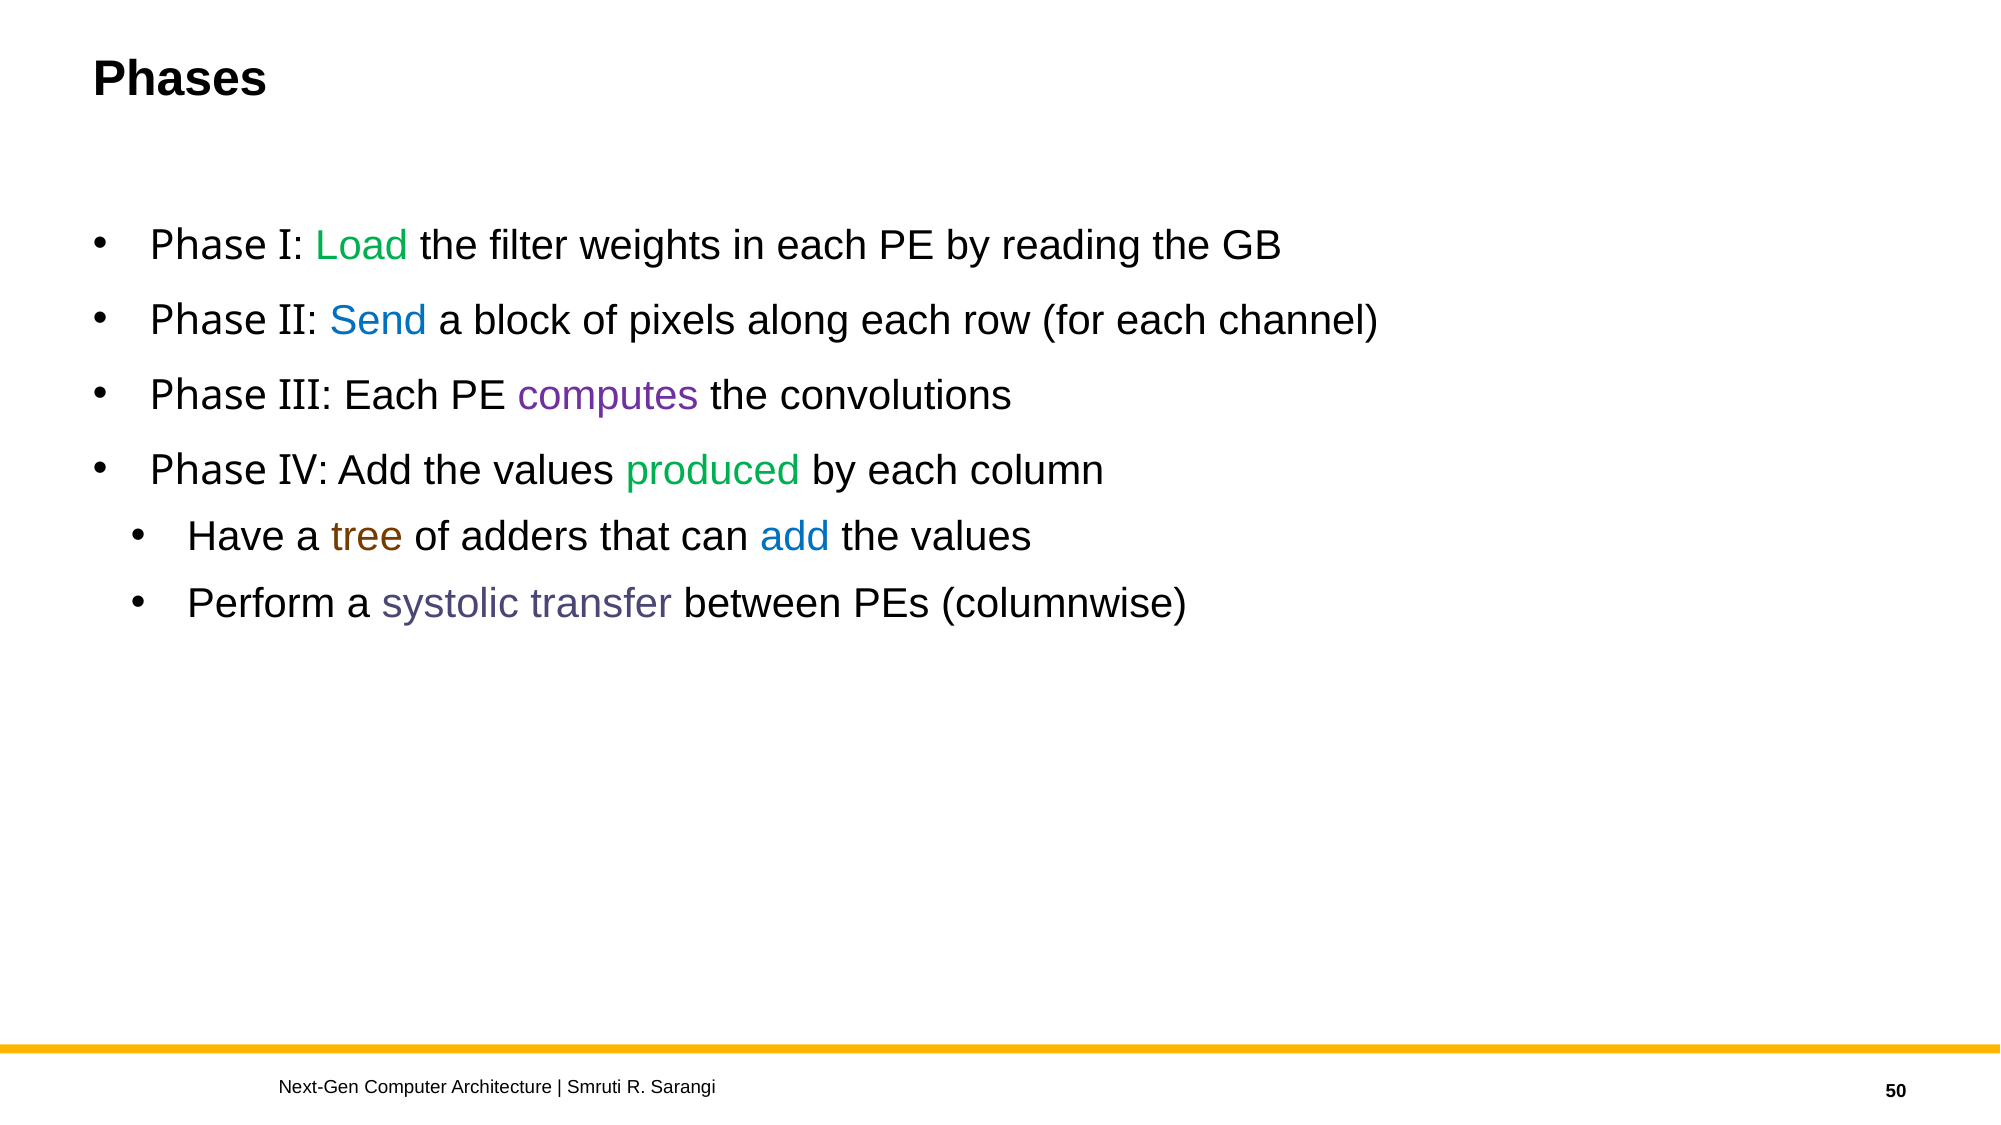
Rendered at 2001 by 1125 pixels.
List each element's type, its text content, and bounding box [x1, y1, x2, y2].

list Phase I: Load the filter weights in each PE by reading the GB Phase II: Send a block of pixels along each row (for each channel) Phase III: Each PE computes the convolutions Phase IV: Add the values produced by each column Have a tree of adders that can add the values Perform a systolic transfer between PEs (columnwise) [78, 210, 1578, 924]
footer Next-Gen Computer Architecture | Smruti R. Sarangi [263, 1067, 1464, 1105]
title Phases [78, 45, 1578, 180]
slide_number 50 [1711, 1071, 1922, 1109]
